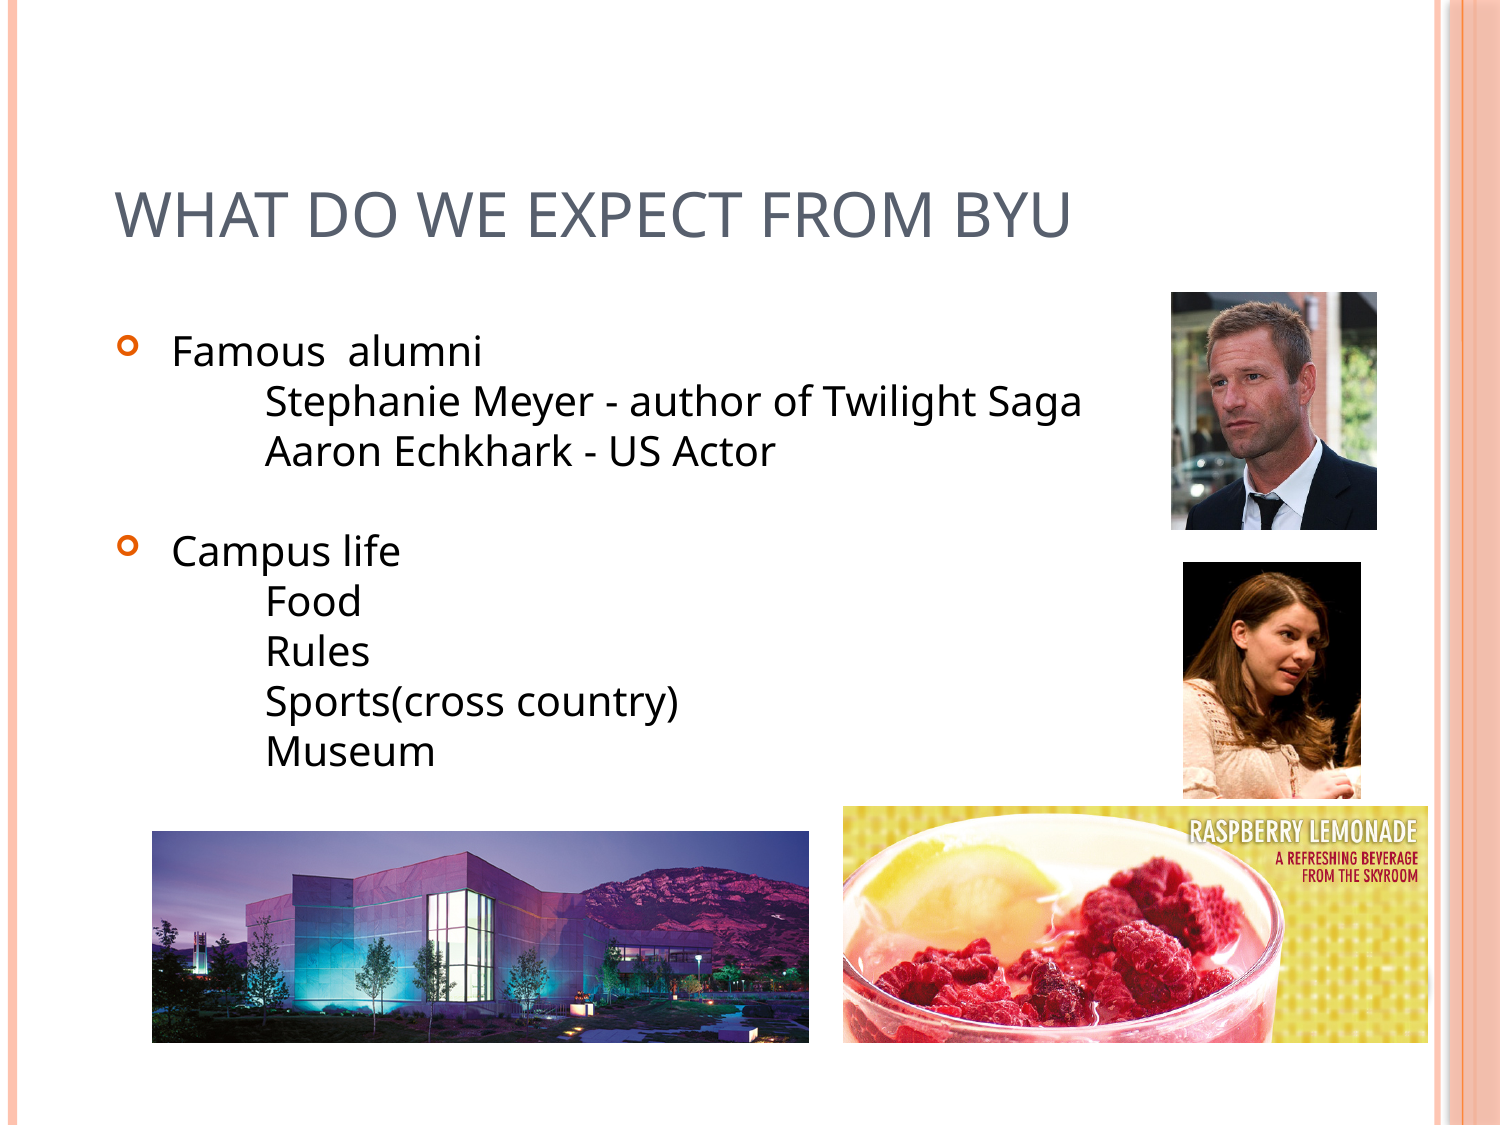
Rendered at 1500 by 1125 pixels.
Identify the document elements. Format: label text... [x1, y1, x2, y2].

text_box WHAT DO WE EXPECT FROM BYU [99, 70, 1325, 258]
picture [843, 806, 1428, 1044]
picture [1171, 292, 1377, 530]
picture [151, 831, 809, 1044]
text_box Famous alumni Stephanie Meyer - author of Twilight Saga Aaron Echkhark - US Actor Campus life Food Rules Sports(cross country) Museum [99, 317, 1185, 827]
picture [1182, 561, 1362, 800]
